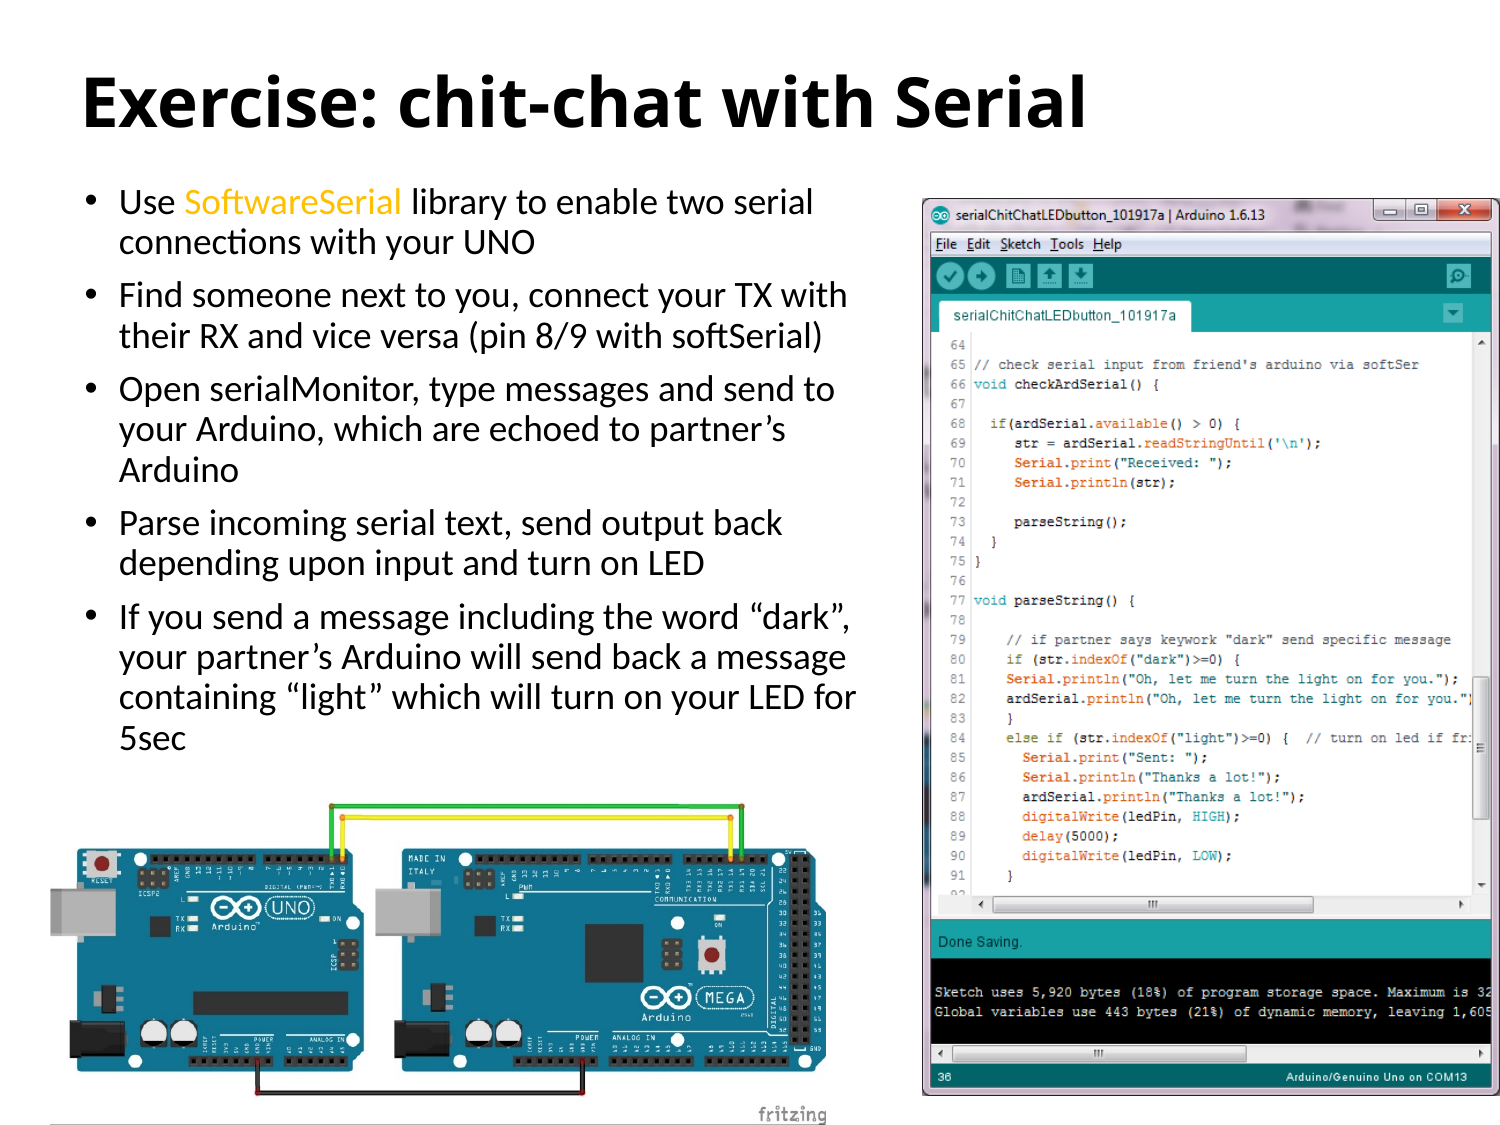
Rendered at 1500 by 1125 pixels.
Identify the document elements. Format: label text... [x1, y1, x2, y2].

title Exercise: chit-chat with Serial [65, 34, 1110, 175]
picture [922, 198, 1500, 1096]
picture [50, 801, 826, 1125]
list Use SoftwareSerial library to enable two serial connections with your UNO Find someone next to you, connect your TX with their RX and vice versa (pin 8/9 with softSerial) Open serialMonitor, type messages and send to your Arduino, which are echoed to partner’s Arduino Parse incoming serial text, send output back depending upon input and turn on LED If you send a message including the word “dark”, your partner’s Arduino will send back a message containing “light” which will turn on your LED for 5sec [69, 174, 923, 770]
